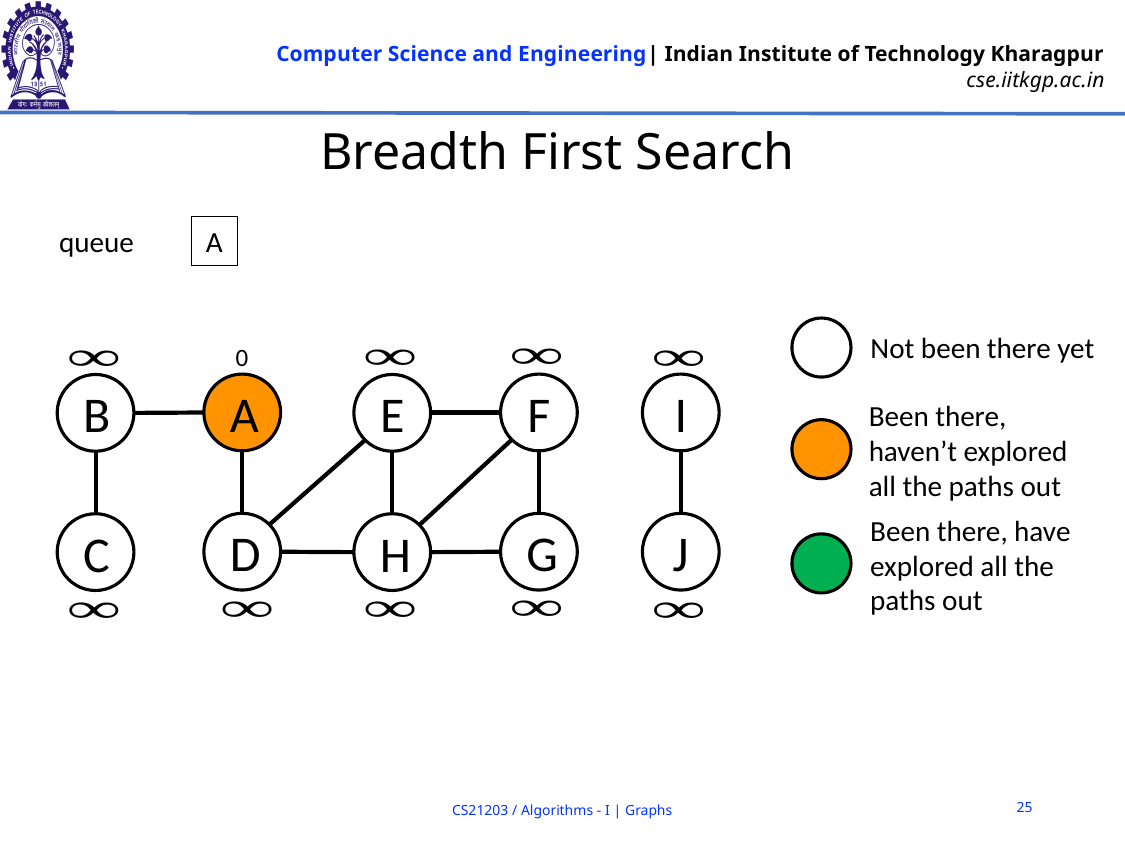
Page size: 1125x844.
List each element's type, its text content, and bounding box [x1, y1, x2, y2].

text_box A [191, 216, 238, 266]
slide_number 25 [992, 785, 1048, 831]
text_box queue [44, 215, 149, 266]
footer CS21203 / Algorithms - I | Graphs [185, 787, 940, 833]
text_box 0 [220, 333, 264, 374]
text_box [57, 374, 720, 591]
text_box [791, 317, 1112, 626]
title Breadth First Search [35, 78, 1078, 221]
picture [1, 1, 74, 110]
